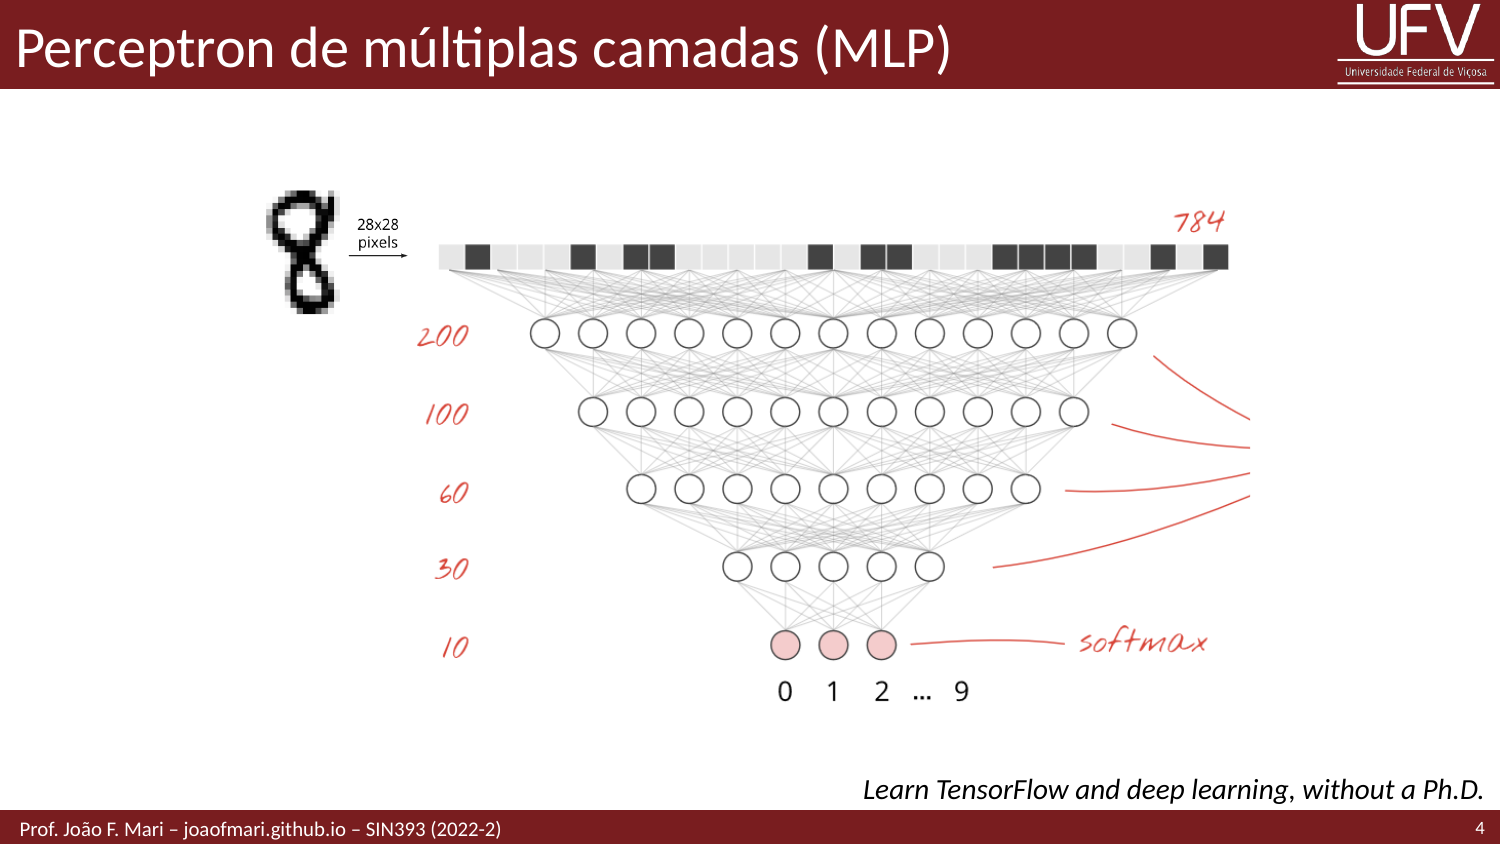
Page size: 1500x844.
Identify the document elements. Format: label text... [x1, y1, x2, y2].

title Perceptron de múltiplas camadas (MLP) [0, 0, 1500, 89]
footer Prof. João F. Mari – joaofmari.github.io – SIN393 (2022-2) [0, 812, 1034, 844]
text_box Learn TensorFlow and deep learning, without a Ph.D. [249, 762, 1500, 813]
slide_number 4 [1328, 813, 1500, 844]
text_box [249, 170, 1251, 730]
